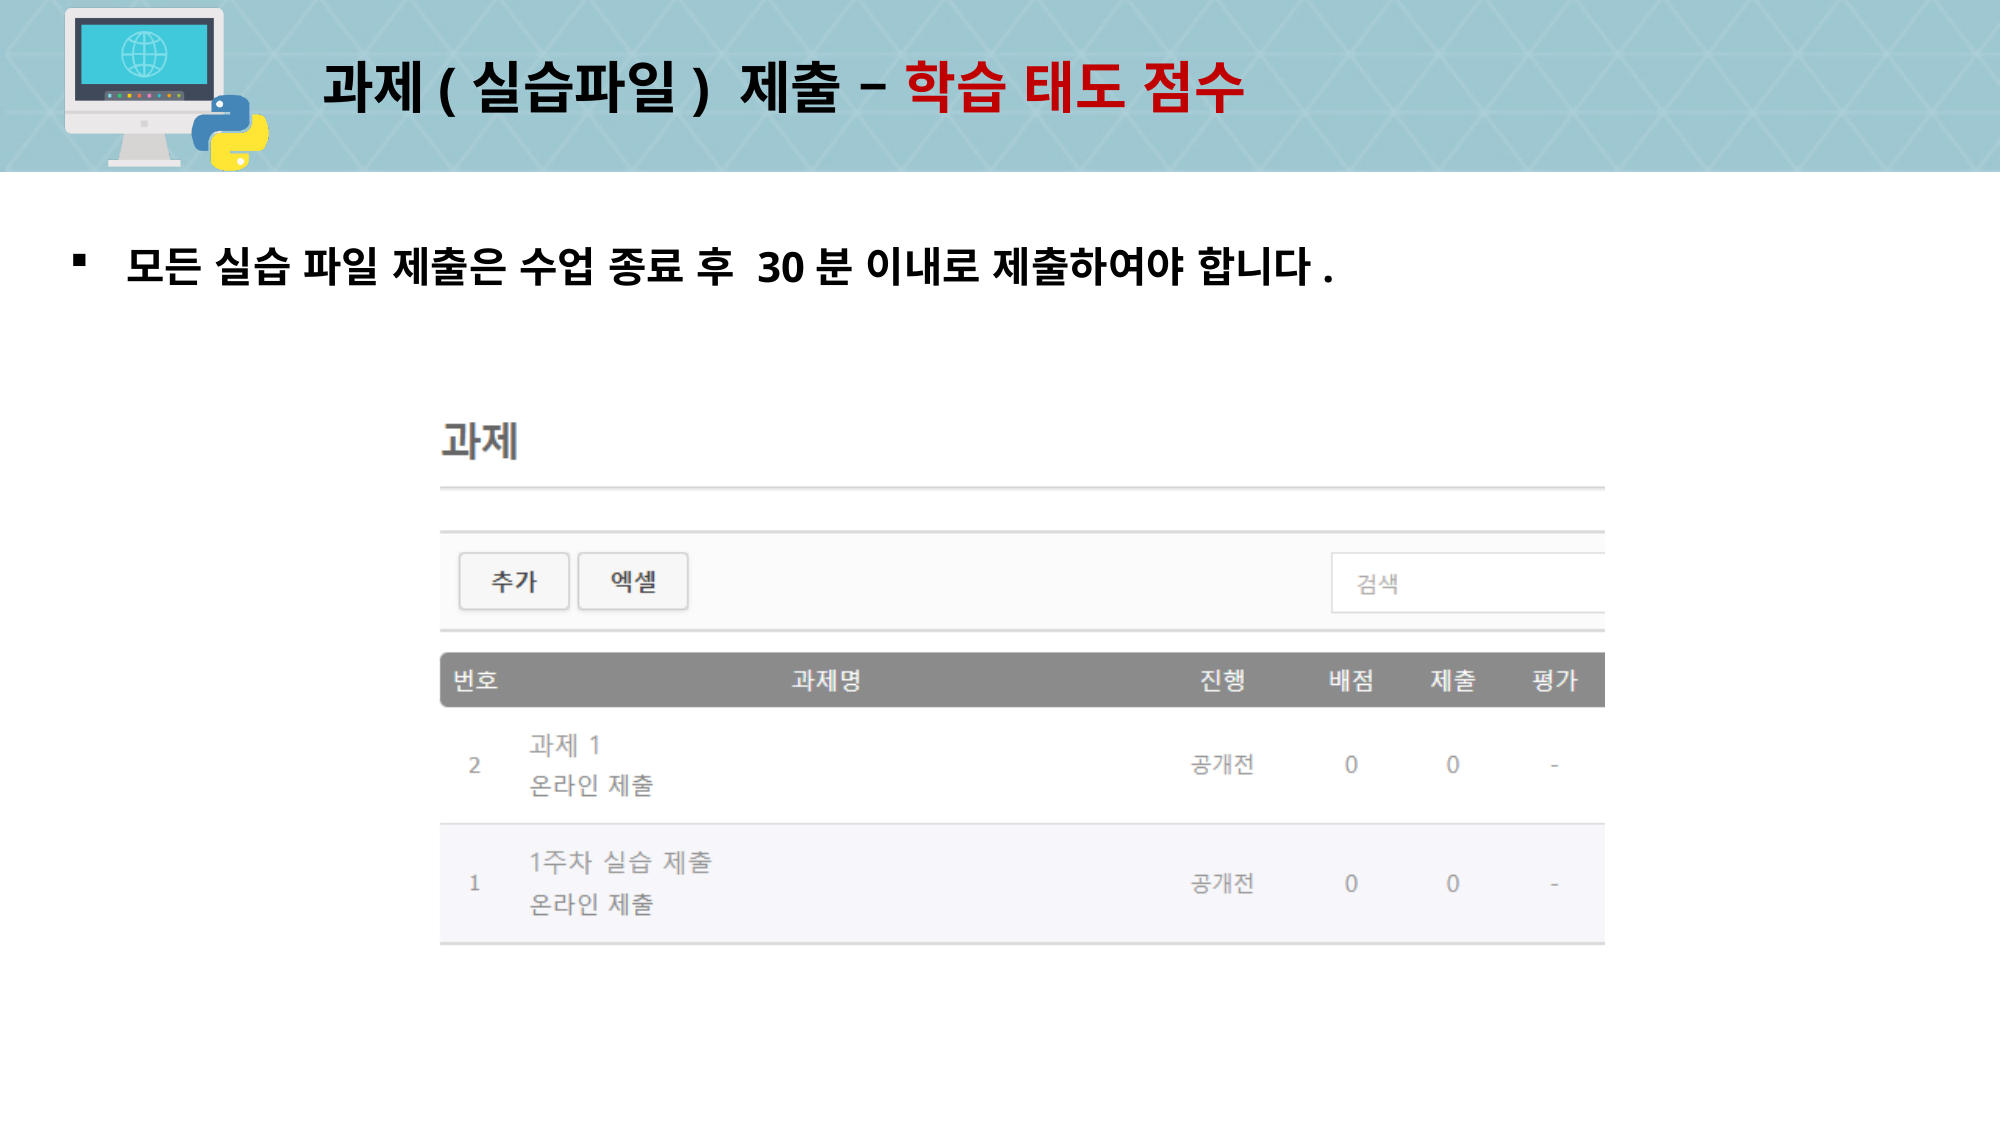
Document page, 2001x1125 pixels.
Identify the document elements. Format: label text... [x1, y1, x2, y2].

picture [394, 385, 1605, 972]
picture [58, 1, 271, 173]
list 모든 실습 파일 제출은 수업 종료 후 30분 이내로 제출하여야 합니다. [54, 208, 1945, 1094]
title 과제(실습파일) 제출 – 학습 태도 점수 [307, 23, 1993, 149]
